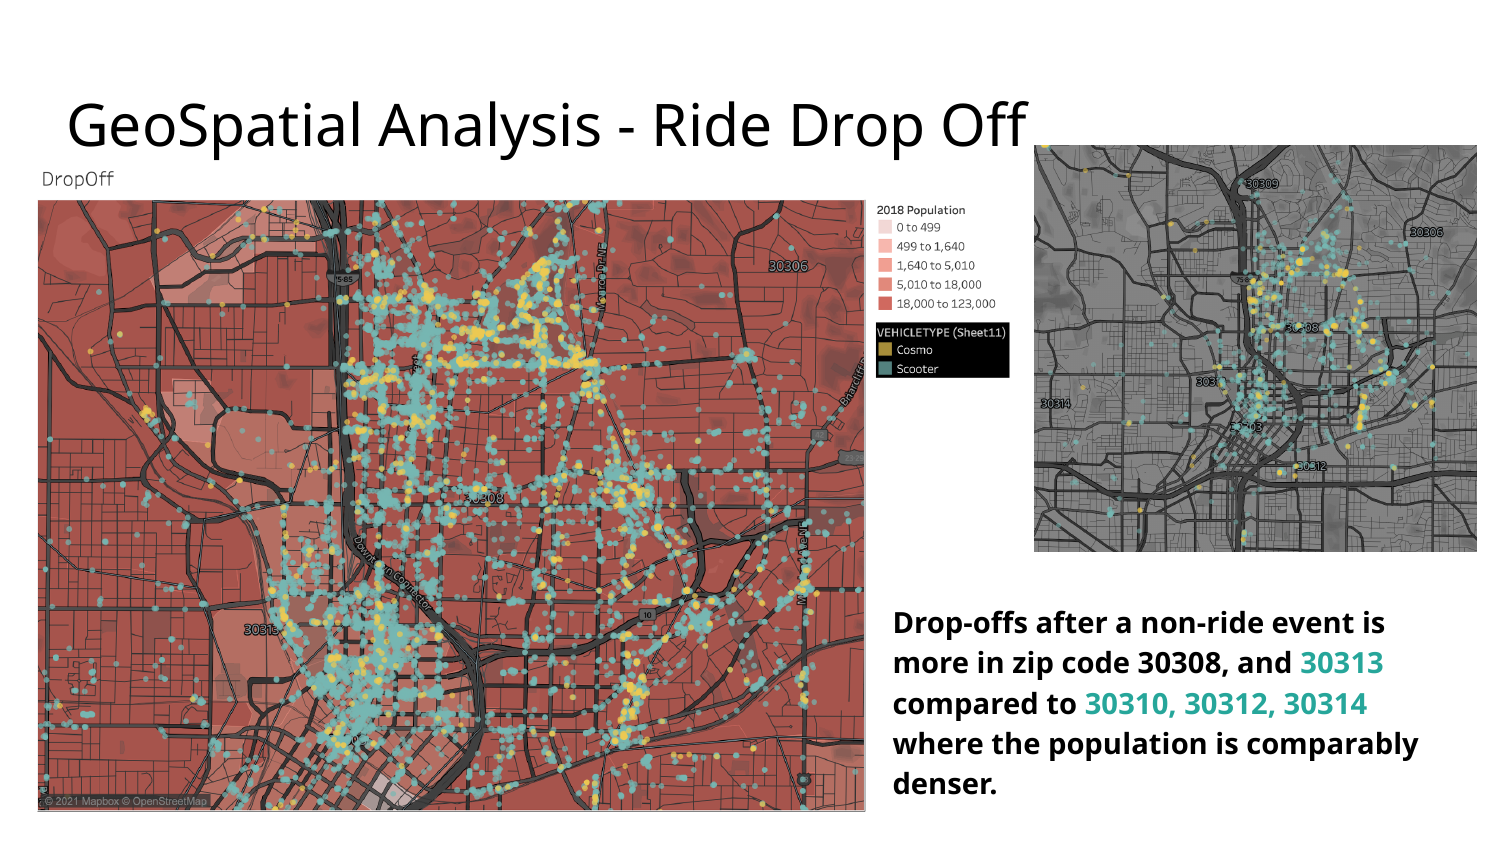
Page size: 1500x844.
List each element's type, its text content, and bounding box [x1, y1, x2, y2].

title GeoSpatial Analysis - Ride Drop Off [51, 72, 1449, 174]
text_box Drop-offs after a non-ride event is more in zip code 30308, and 30313 compared to 30310, 30312, 30314 where the population is comparably denser. [1023, 584, 1478, 816]
picture [23, 164, 1019, 817]
picture [1033, 145, 1478, 552]
